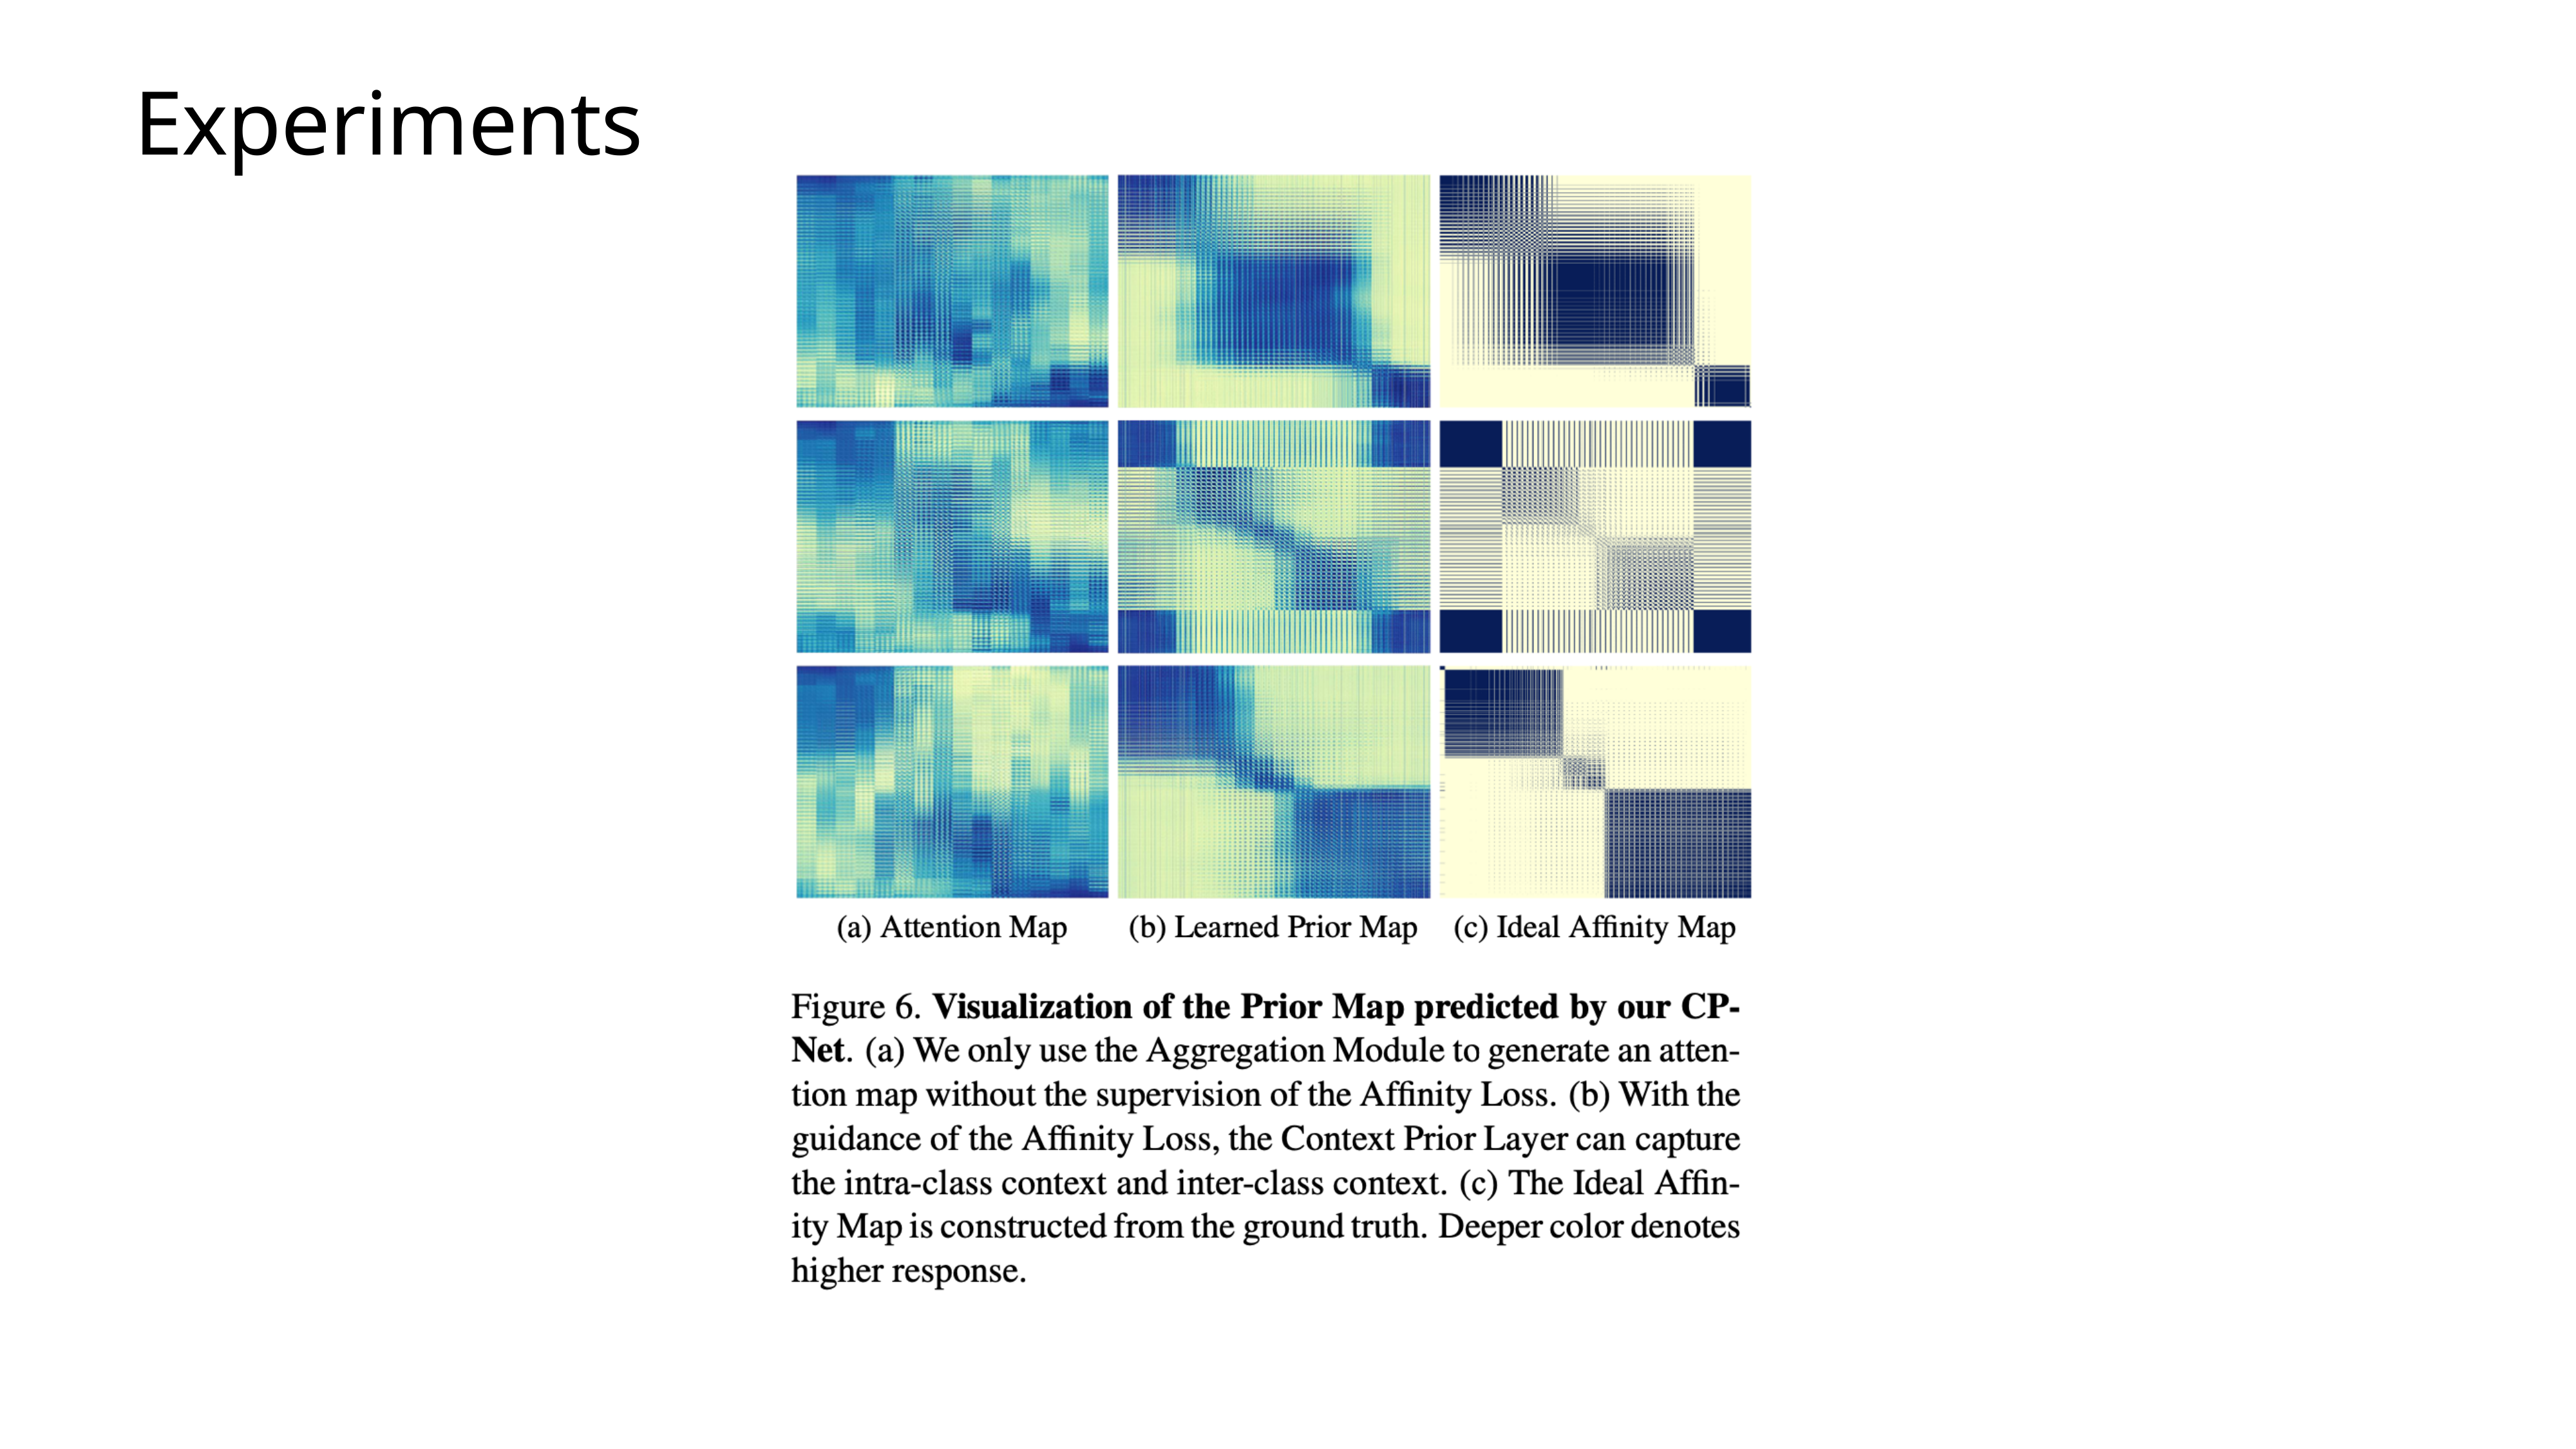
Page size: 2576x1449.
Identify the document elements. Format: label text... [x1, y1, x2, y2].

picture [762, 138, 1814, 1311]
title Experiments [128, 81, 2448, 265]
